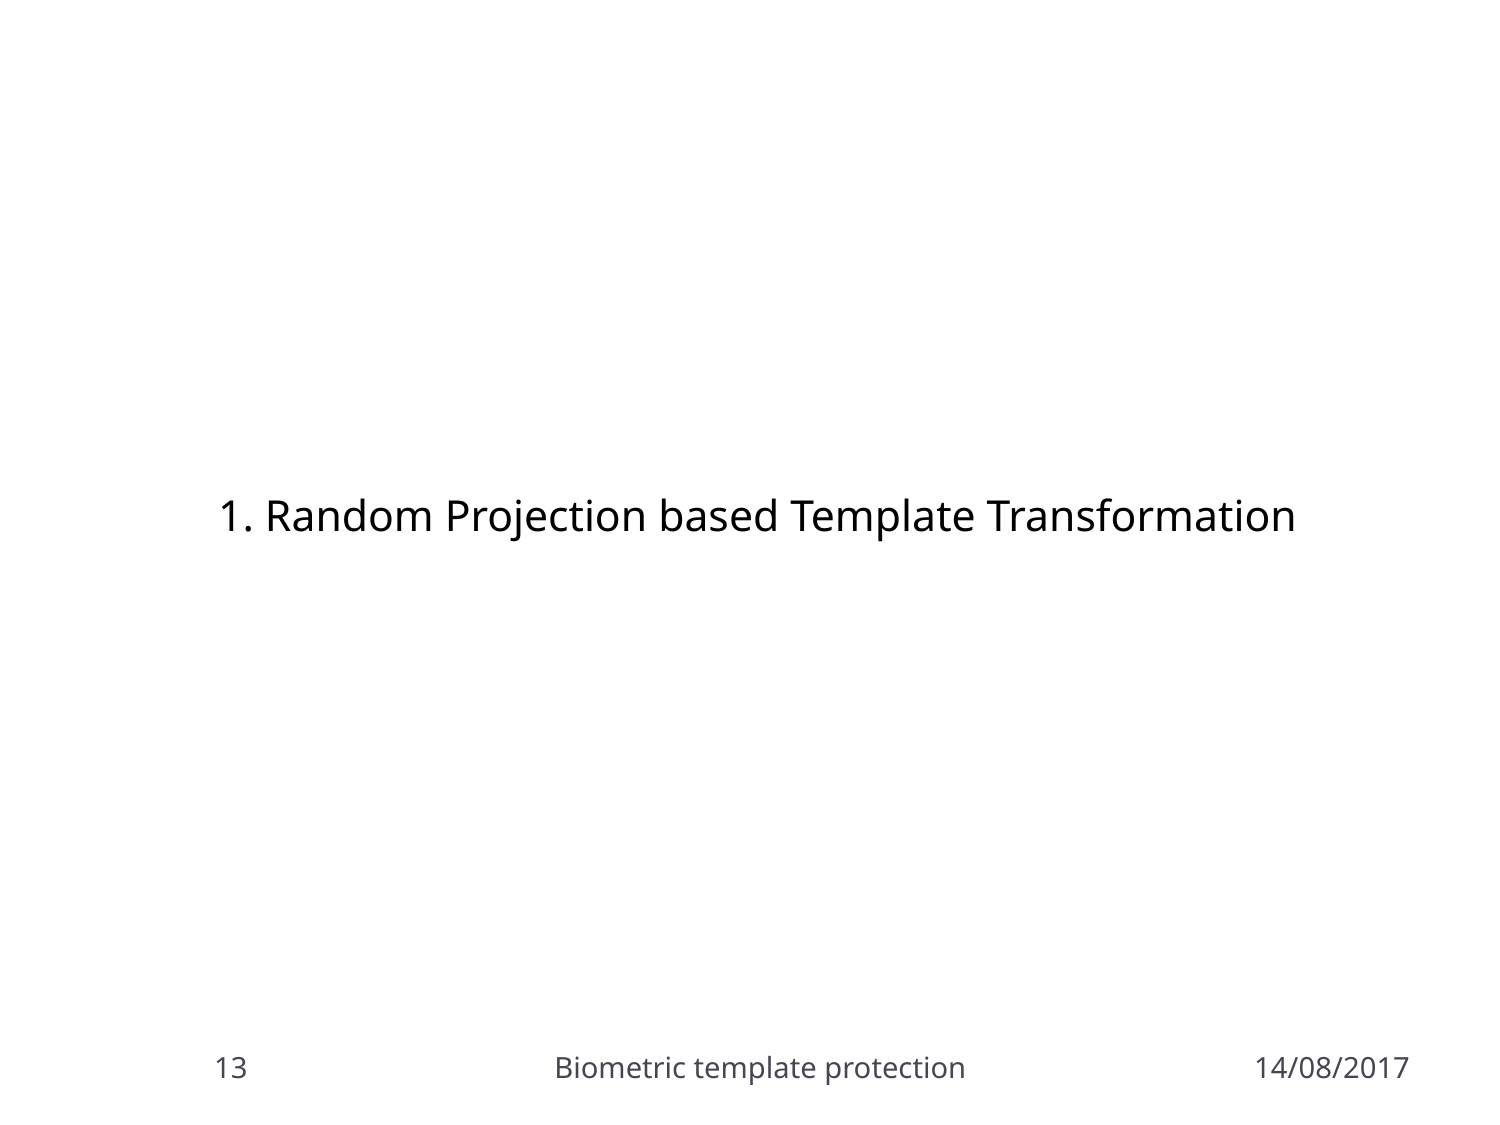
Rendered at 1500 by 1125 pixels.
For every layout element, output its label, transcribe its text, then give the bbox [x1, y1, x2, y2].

footer Biometric template protection [475, 1042, 1046, 1103]
slide_number 13 [199, 1042, 400, 1103]
title 1. Random Projection based Template Transformation [187, 481, 1313, 644]
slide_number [1050, 1042, 1425, 1103]
